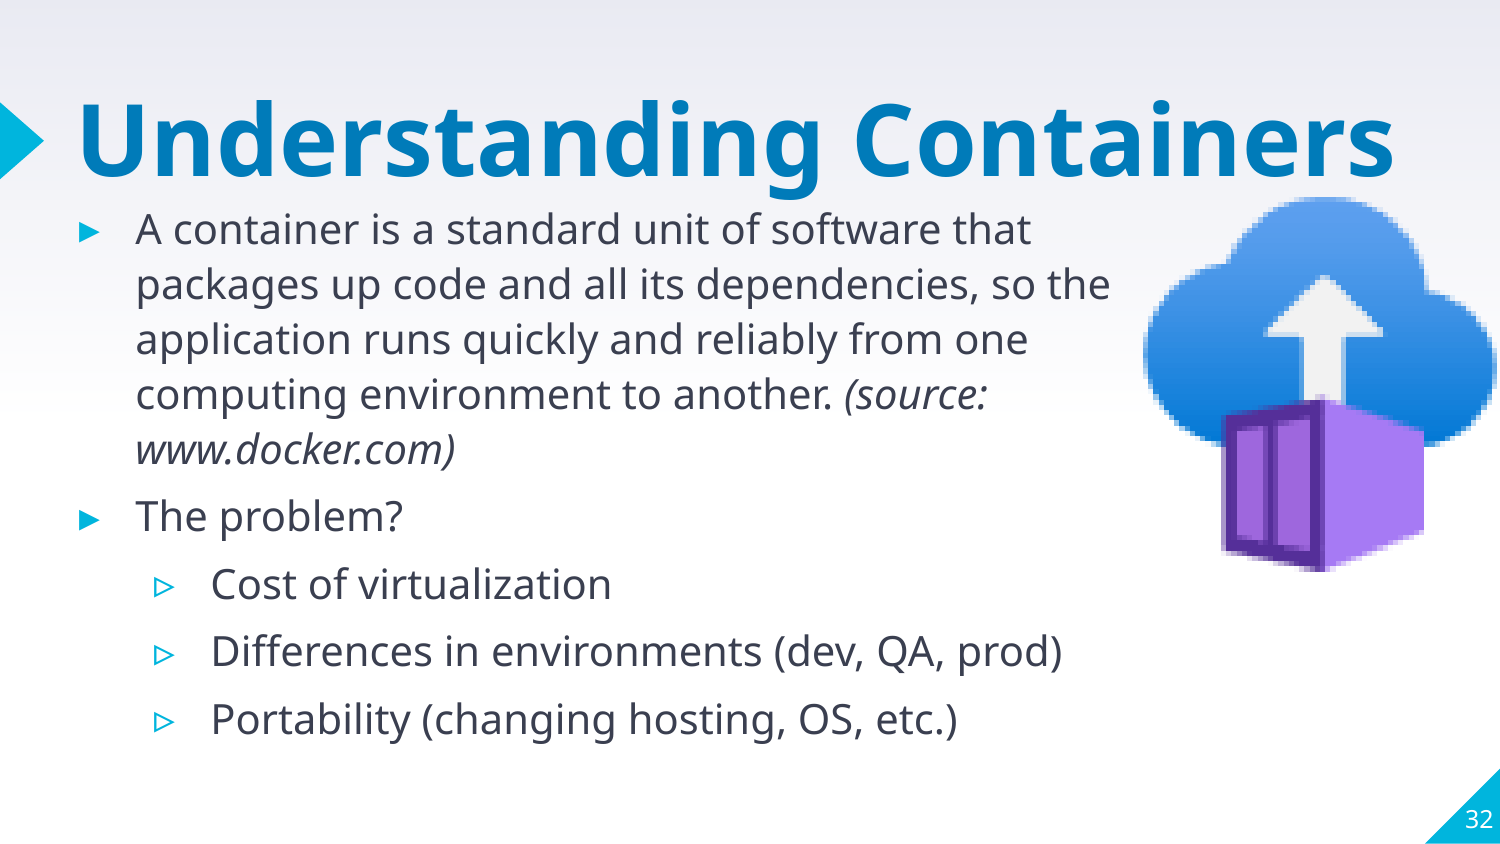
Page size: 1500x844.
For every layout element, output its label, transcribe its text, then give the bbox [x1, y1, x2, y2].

list A container is a standard unit of software that packages up code and all its dependencies, so the application runs quickly and reliably from one computing environment to another. (source: www.docker.com) The problem? Cost of virtualization Differences in environments (dev, QA, prod) Portability (changing hosting, OS, etc.) [60, 197, 1182, 798]
title Understanding Containers [75, 99, 1460, 197]
slide_number 32 [1418, 760, 1494, 838]
picture [1132, 197, 1500, 573]
